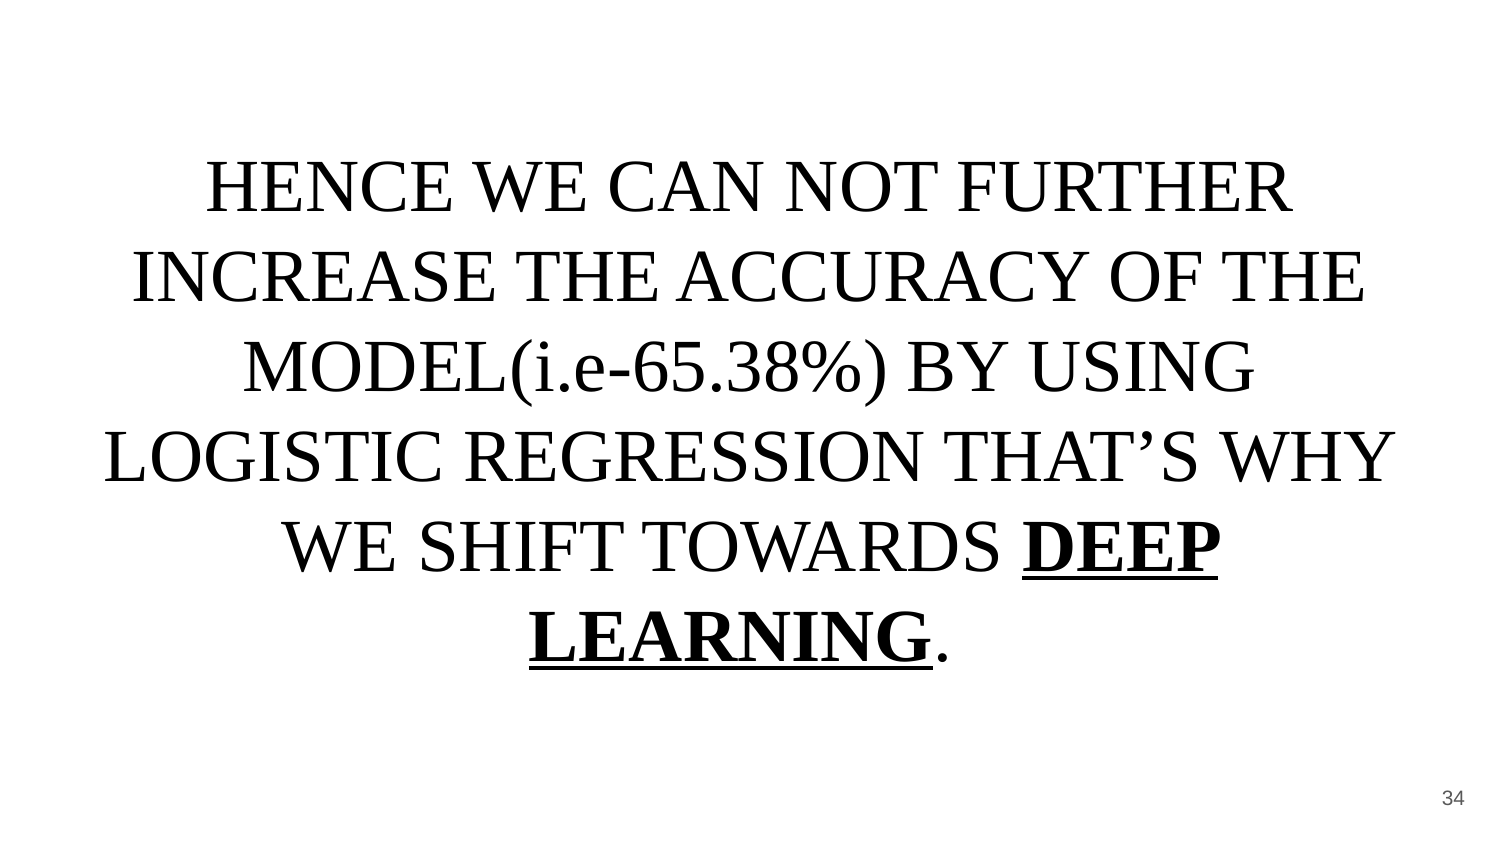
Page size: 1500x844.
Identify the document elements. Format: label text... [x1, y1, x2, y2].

title HENCE WE CAN NOT FURTHER INCREASE THE ACCURACY OF THE MODEL(i.e-65.38%) BY USING LOGISTIC REGRESSION THAT’S WHY WE SHIFT TOWARDS DEEP LEARNING. [51, 122, 1449, 692]
slide_number ‹#› [1389, 764, 1480, 830]
